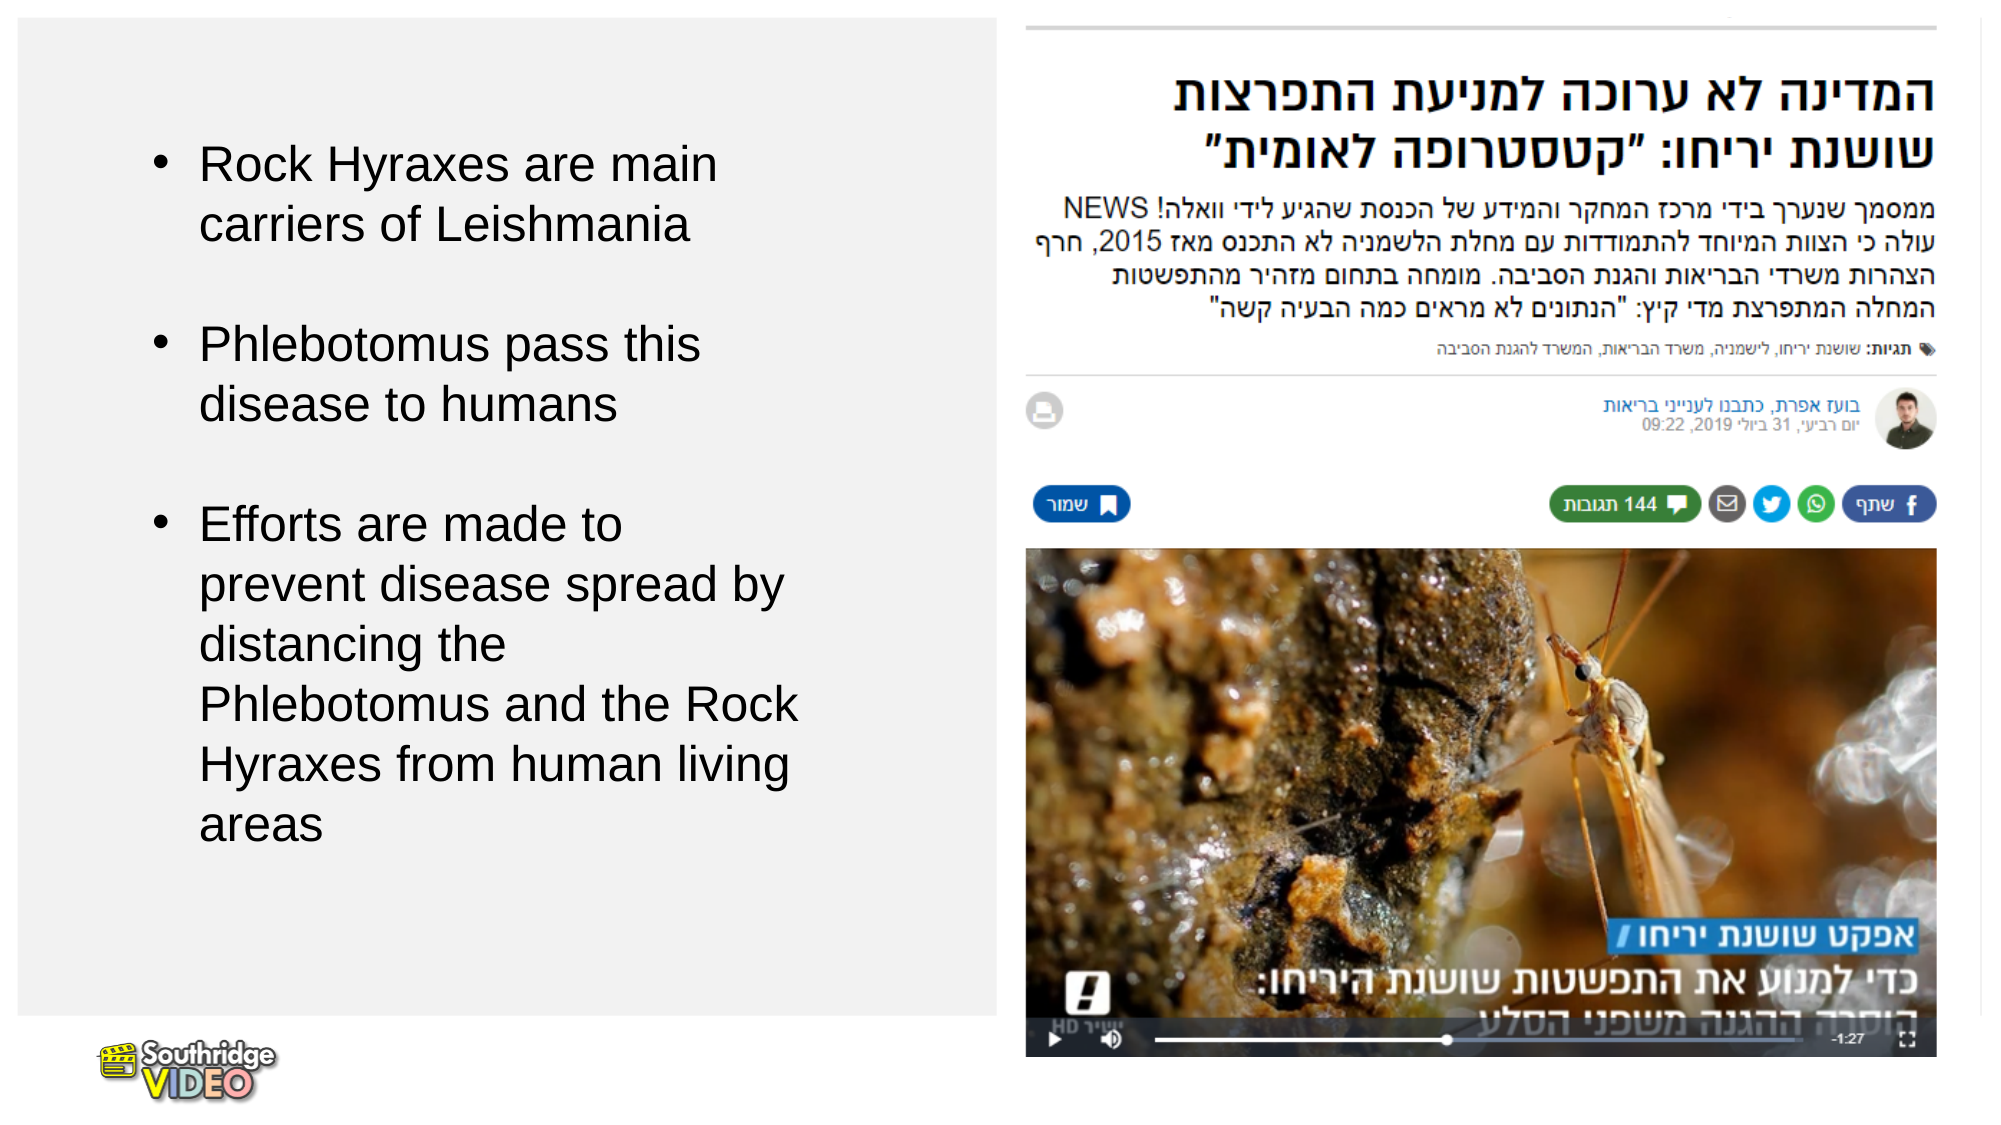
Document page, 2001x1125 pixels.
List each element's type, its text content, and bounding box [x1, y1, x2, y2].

picture [94, 1022, 293, 1125]
picture [996, 17, 1980, 1057]
text_box Rock Hyraxes are main carriers of Leishmania Phlebotomus pass this disease to humans Efforts are made to prevent disease spread by distancing the Phlebotomus and the Rock Hyraxes from human living areas [137, 123, 816, 859]
